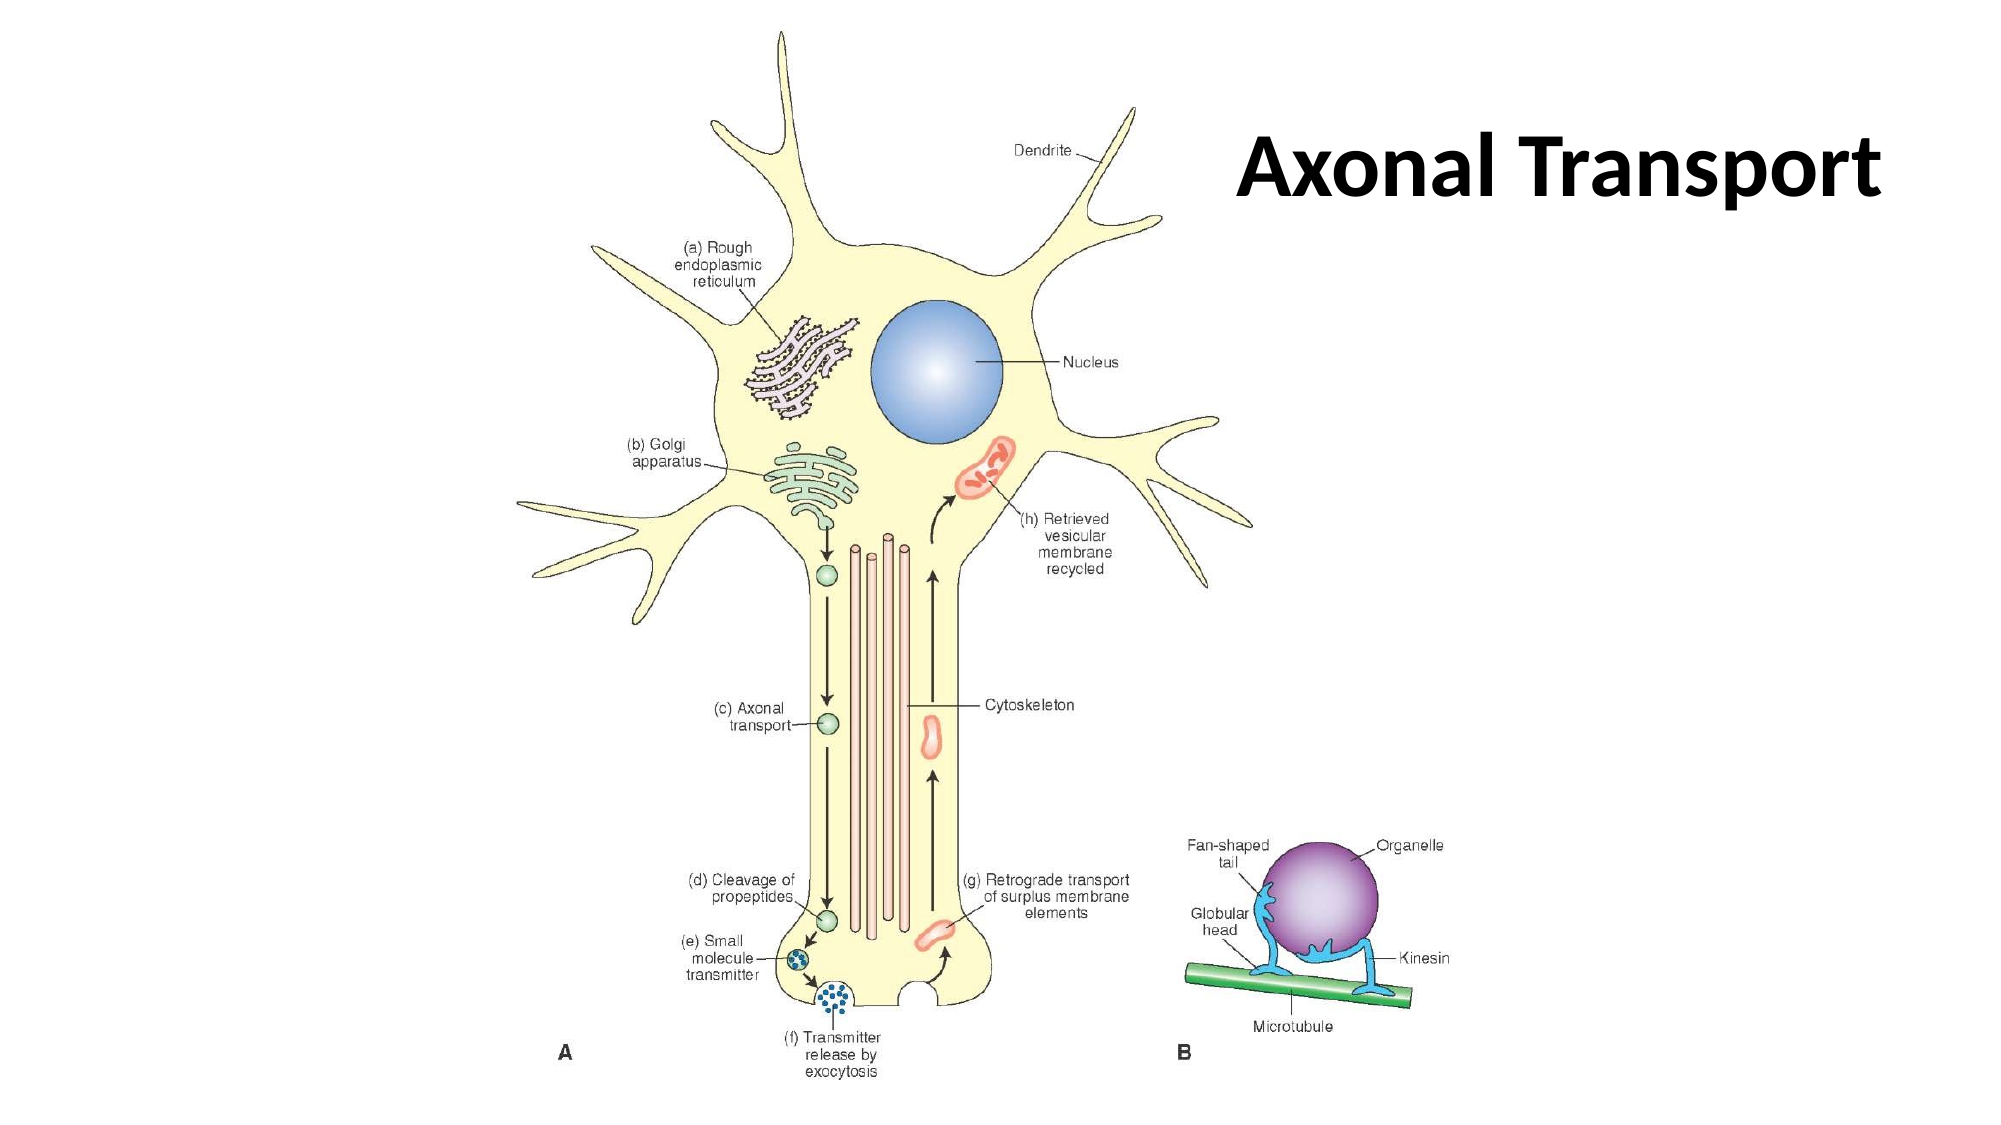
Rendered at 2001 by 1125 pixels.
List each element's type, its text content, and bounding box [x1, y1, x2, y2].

picture [491, 23, 1467, 1090]
text_box Axonal Transport [1467, 97, 1899, 222]
